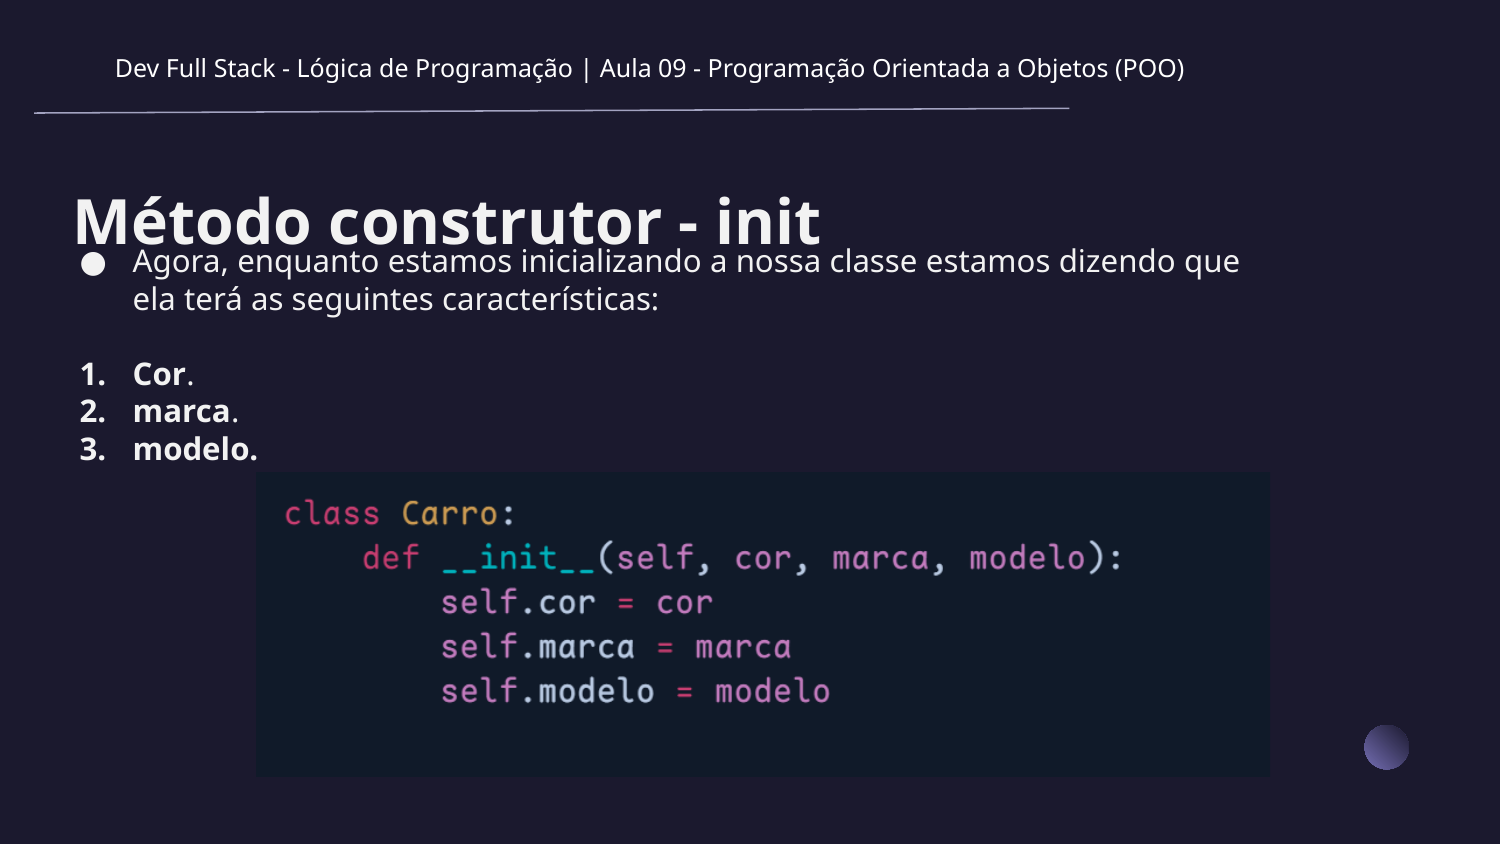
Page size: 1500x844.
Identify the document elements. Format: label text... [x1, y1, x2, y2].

text_box Dev Full Stack - Lógica de Programação | Aula 09 - Programação Orientada a Objetos (POO) [99, 37, 1376, 98]
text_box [33, 107, 1070, 114]
text_box Método construtor - init [57, 136, 1461, 265]
picture [255, 472, 1271, 777]
text_box Agora, enquanto estamos inicializando a nossa classe estamos dizendo que ela terá as seguintes características: Cor. marca. modelo. [42, 226, 1261, 482]
